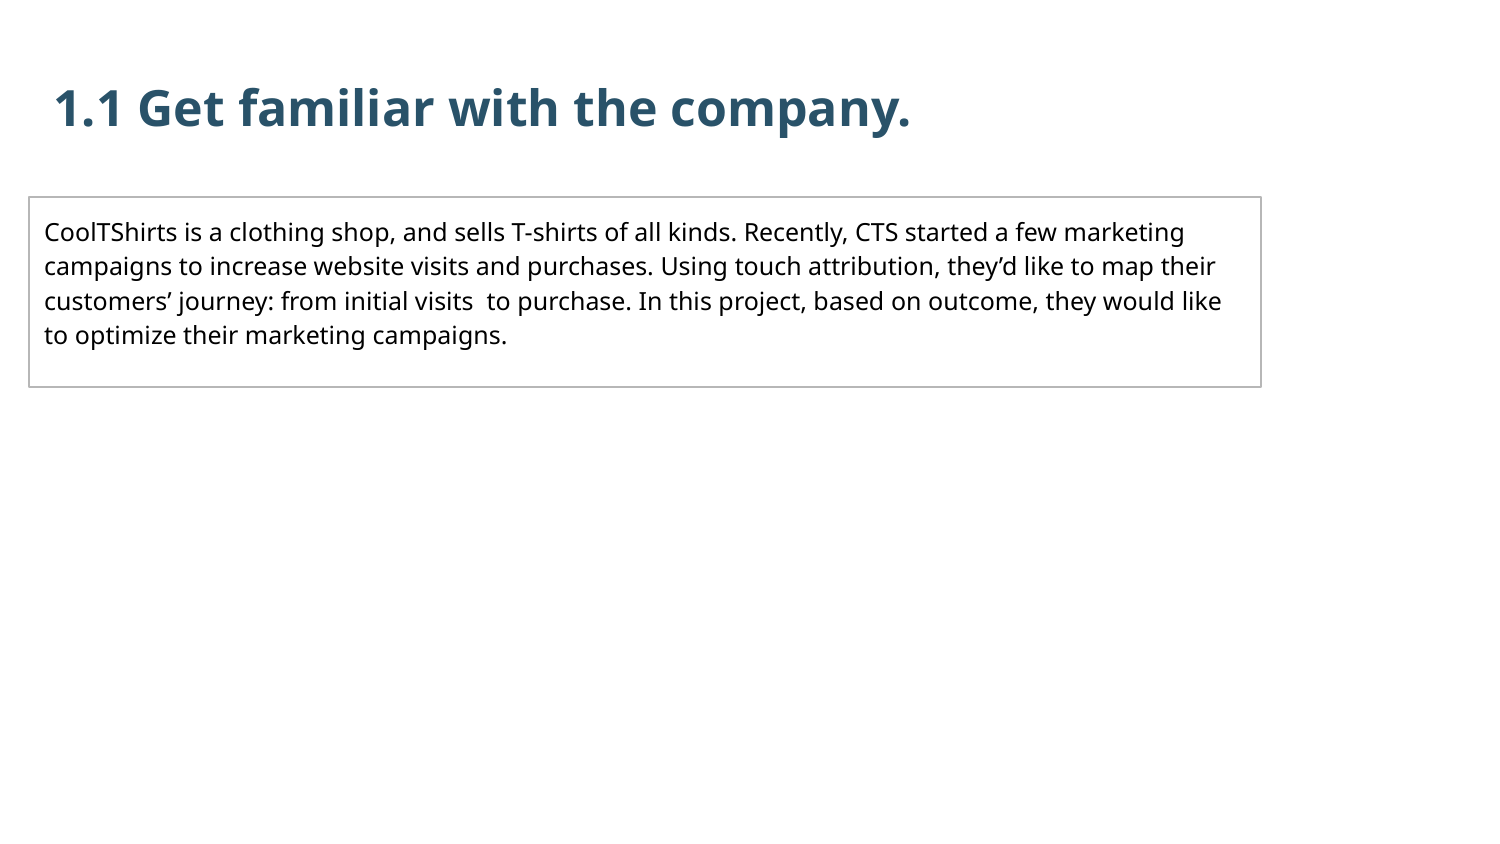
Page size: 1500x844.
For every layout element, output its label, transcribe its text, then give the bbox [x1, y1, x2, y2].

text_box 1.1 Get familiar with the company. [38, 14, 1437, 152]
text_box CoolTShirts is a clothing shop, and sells T-shirts of all kinds. Recently, CTS started a few marketing campaigns to increase website visits and purchases. Using touch attribution, they’d like to map their customers’ journey: from initial visits to purchase. In this project, based on outcome, they would like to optimize their marketing campaigns. [29, 197, 1261, 387]
